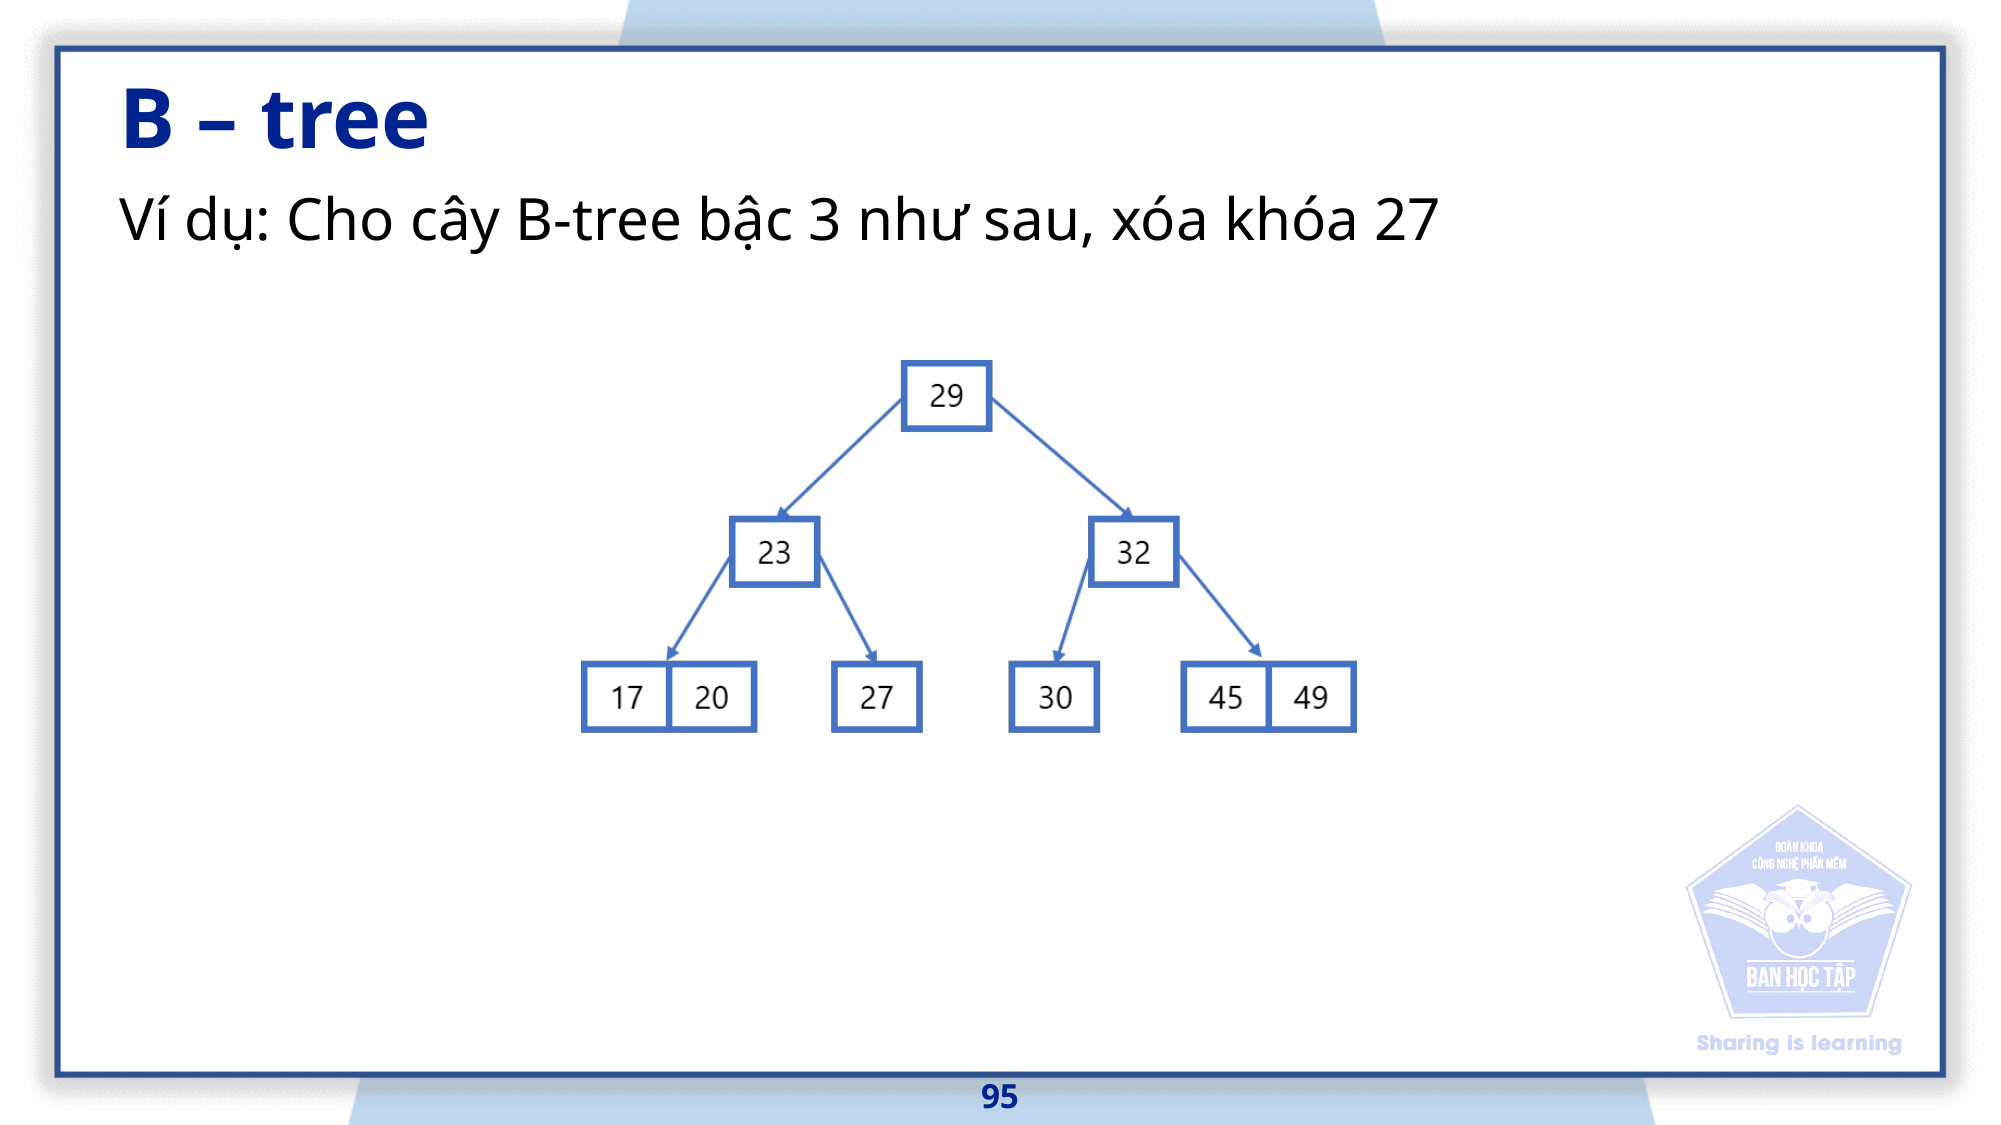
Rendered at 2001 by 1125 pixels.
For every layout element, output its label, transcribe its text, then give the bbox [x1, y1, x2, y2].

title B – tree [104, 54, 1896, 170]
picture [0, 0, 2001, 1125]
slide_number 95 [774, 1070, 1225, 1125]
text_box Ví dụ: Cho cây B-tree bậc 3 như sau, xóa khóa 27 [104, 170, 1896, 980]
